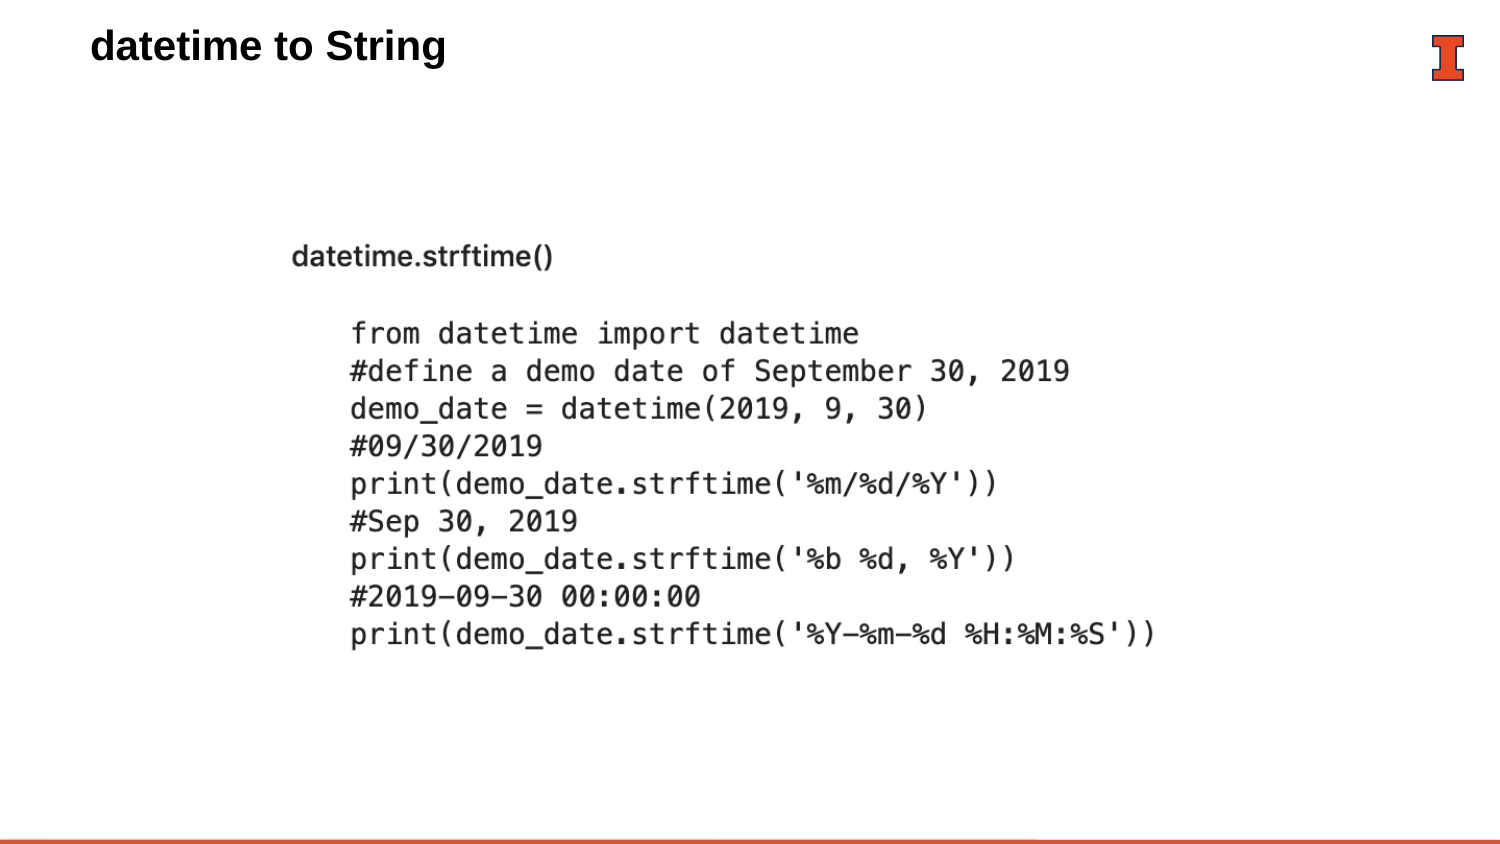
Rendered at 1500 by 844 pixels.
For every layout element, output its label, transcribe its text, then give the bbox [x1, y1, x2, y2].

title datetime to String [75, 10, 1404, 128]
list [284, 235, 1194, 688]
picture [1432, 35, 1464, 81]
